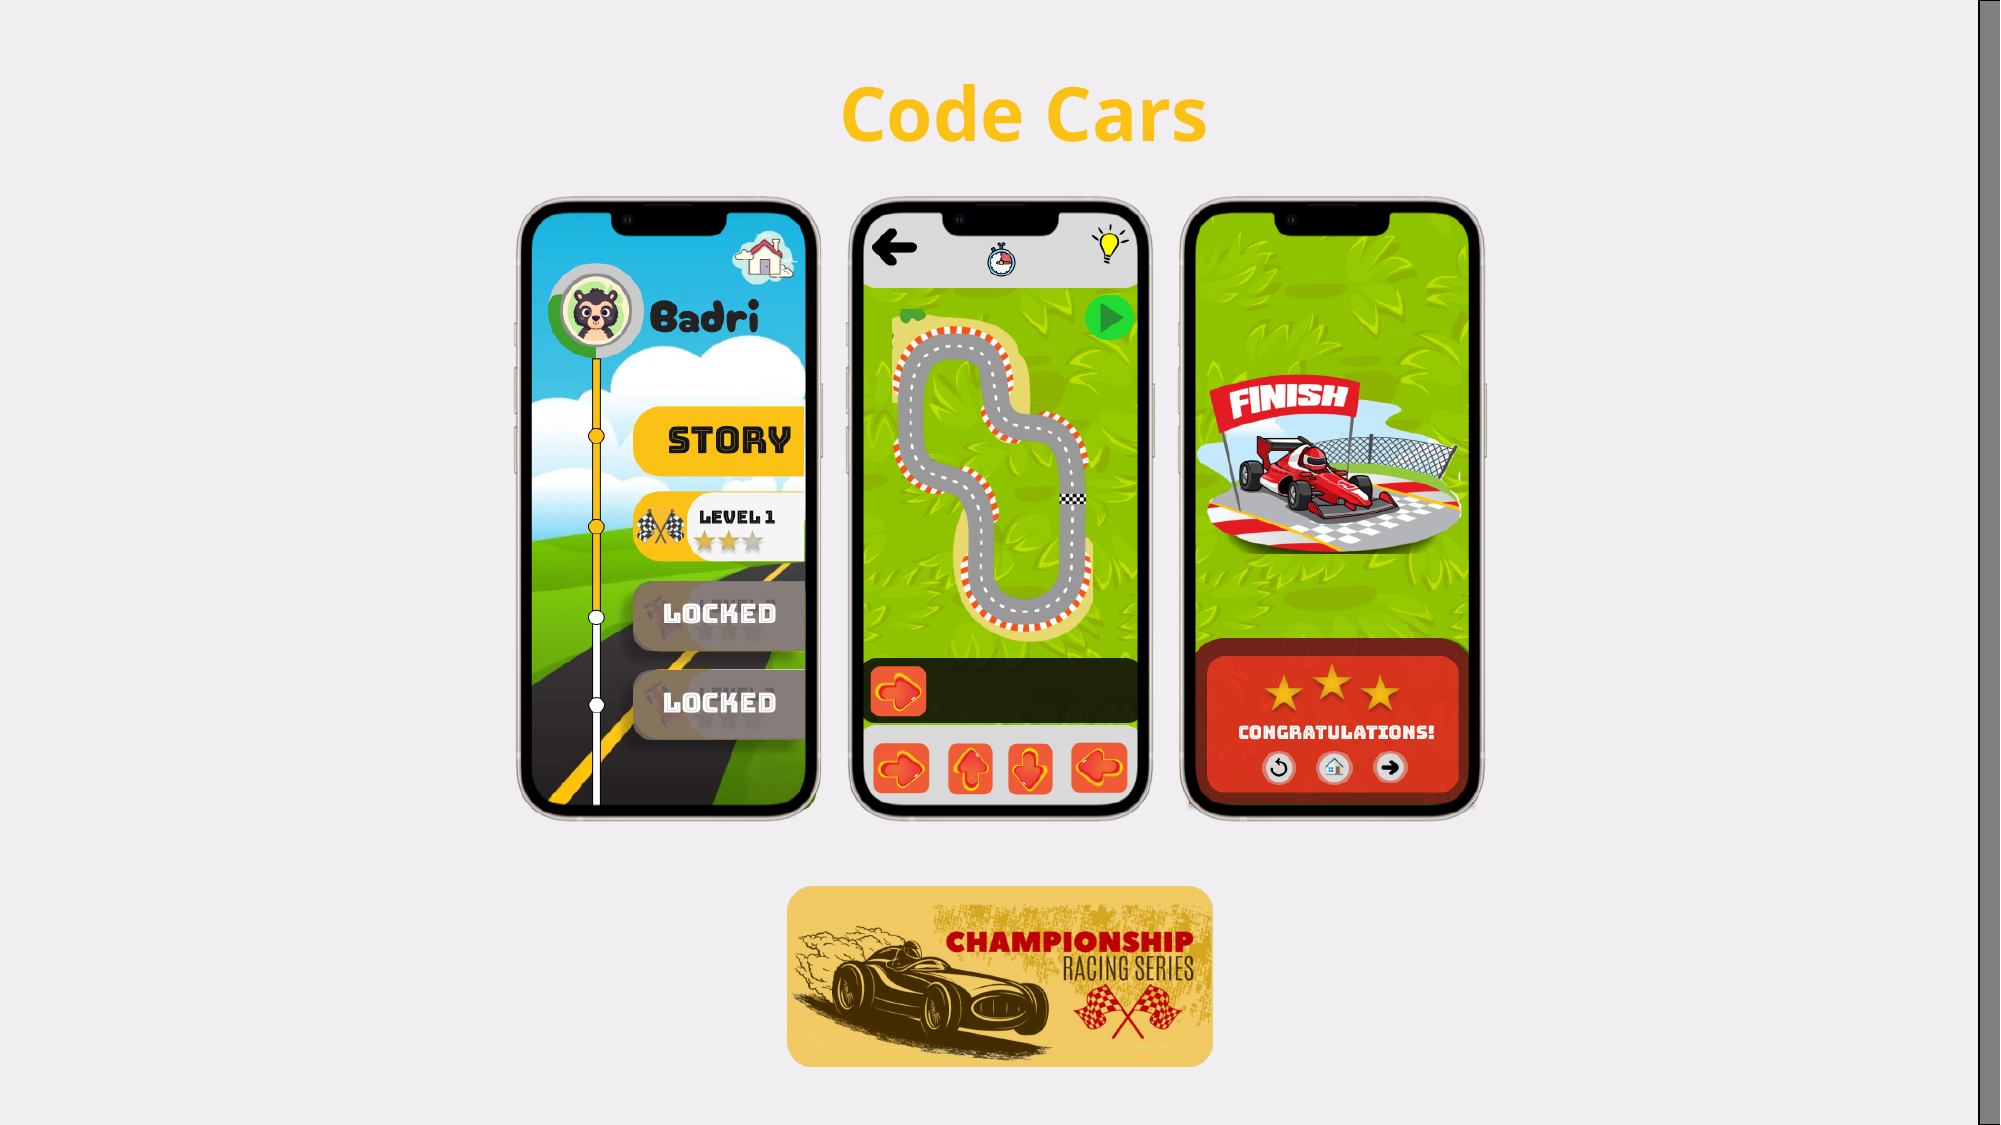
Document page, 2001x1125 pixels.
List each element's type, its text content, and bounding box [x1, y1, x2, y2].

picture [787, 886, 1213, 1067]
text_box [1978, 0, 2000, 1125]
text_box Code Cars [627, 58, 1421, 164]
picture [512, 195, 1488, 822]
